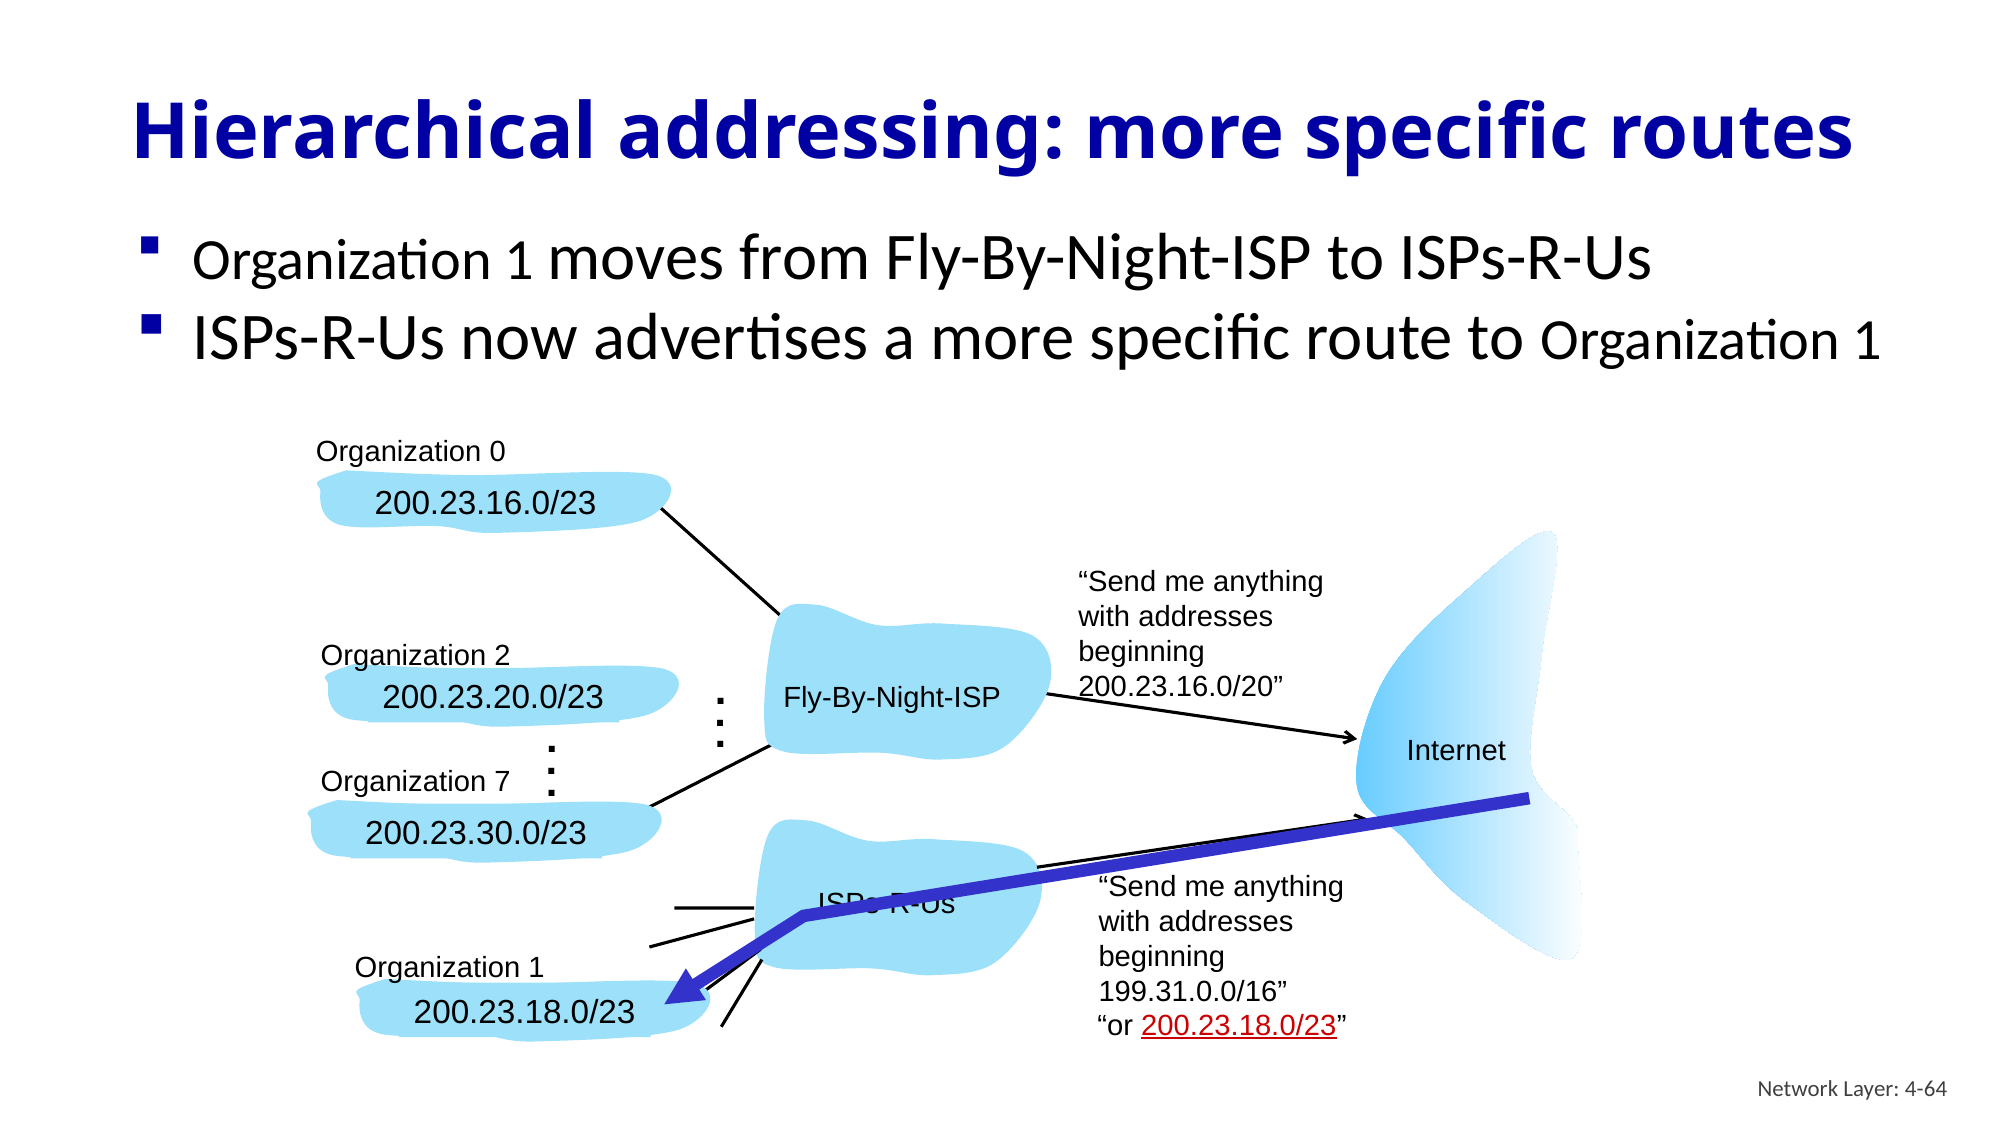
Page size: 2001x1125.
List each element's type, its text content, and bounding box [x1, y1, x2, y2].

text_box Organization 0 [301, 425, 522, 467]
text_box Organization 7 [305, 755, 526, 797]
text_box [309, 661, 693, 728]
text_box “Send me anything with addresses beginning 200.23.16.0/20” [1063, 555, 1339, 710]
text_box ISPs-R-Us [803, 876, 971, 914]
text_box Internet [1391, 723, 1521, 774]
text_box Fly-By-Night-ISP [768, 670, 1016, 721]
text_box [530, 703, 573, 813]
text_box “Send me anything with addresses beginning 199.31.0.0/16” [1083, 859, 1360, 998]
text_box [725, 797, 1530, 990]
text_box Organization 1 moves from Fly-By-Night-ISP to ISPs-R-Us ISPs-R-Us now advertises a more specific route to Organization 1 [121, 205, 1927, 381]
text_box [1356, 531, 1582, 960]
text_box [754, 819, 1041, 944]
text_box Organization 2 [305, 628, 526, 679]
text_box [1092, 813, 1369, 859]
slide_number Network Layer: 4-64 [1512, 1056, 1963, 1117]
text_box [301, 467, 686, 534]
title Hierarchical addressing: more specific routes [115, 46, 1933, 222]
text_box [292, 797, 676, 864]
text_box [699, 655, 742, 764]
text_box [340, 940, 725, 1043]
text_box “or 200.23.18.0/23” [1082, 998, 1362, 1049]
text_box [813, 917, 1034, 976]
text_box [764, 603, 1052, 760]
text_box [1157, 710, 1358, 745]
